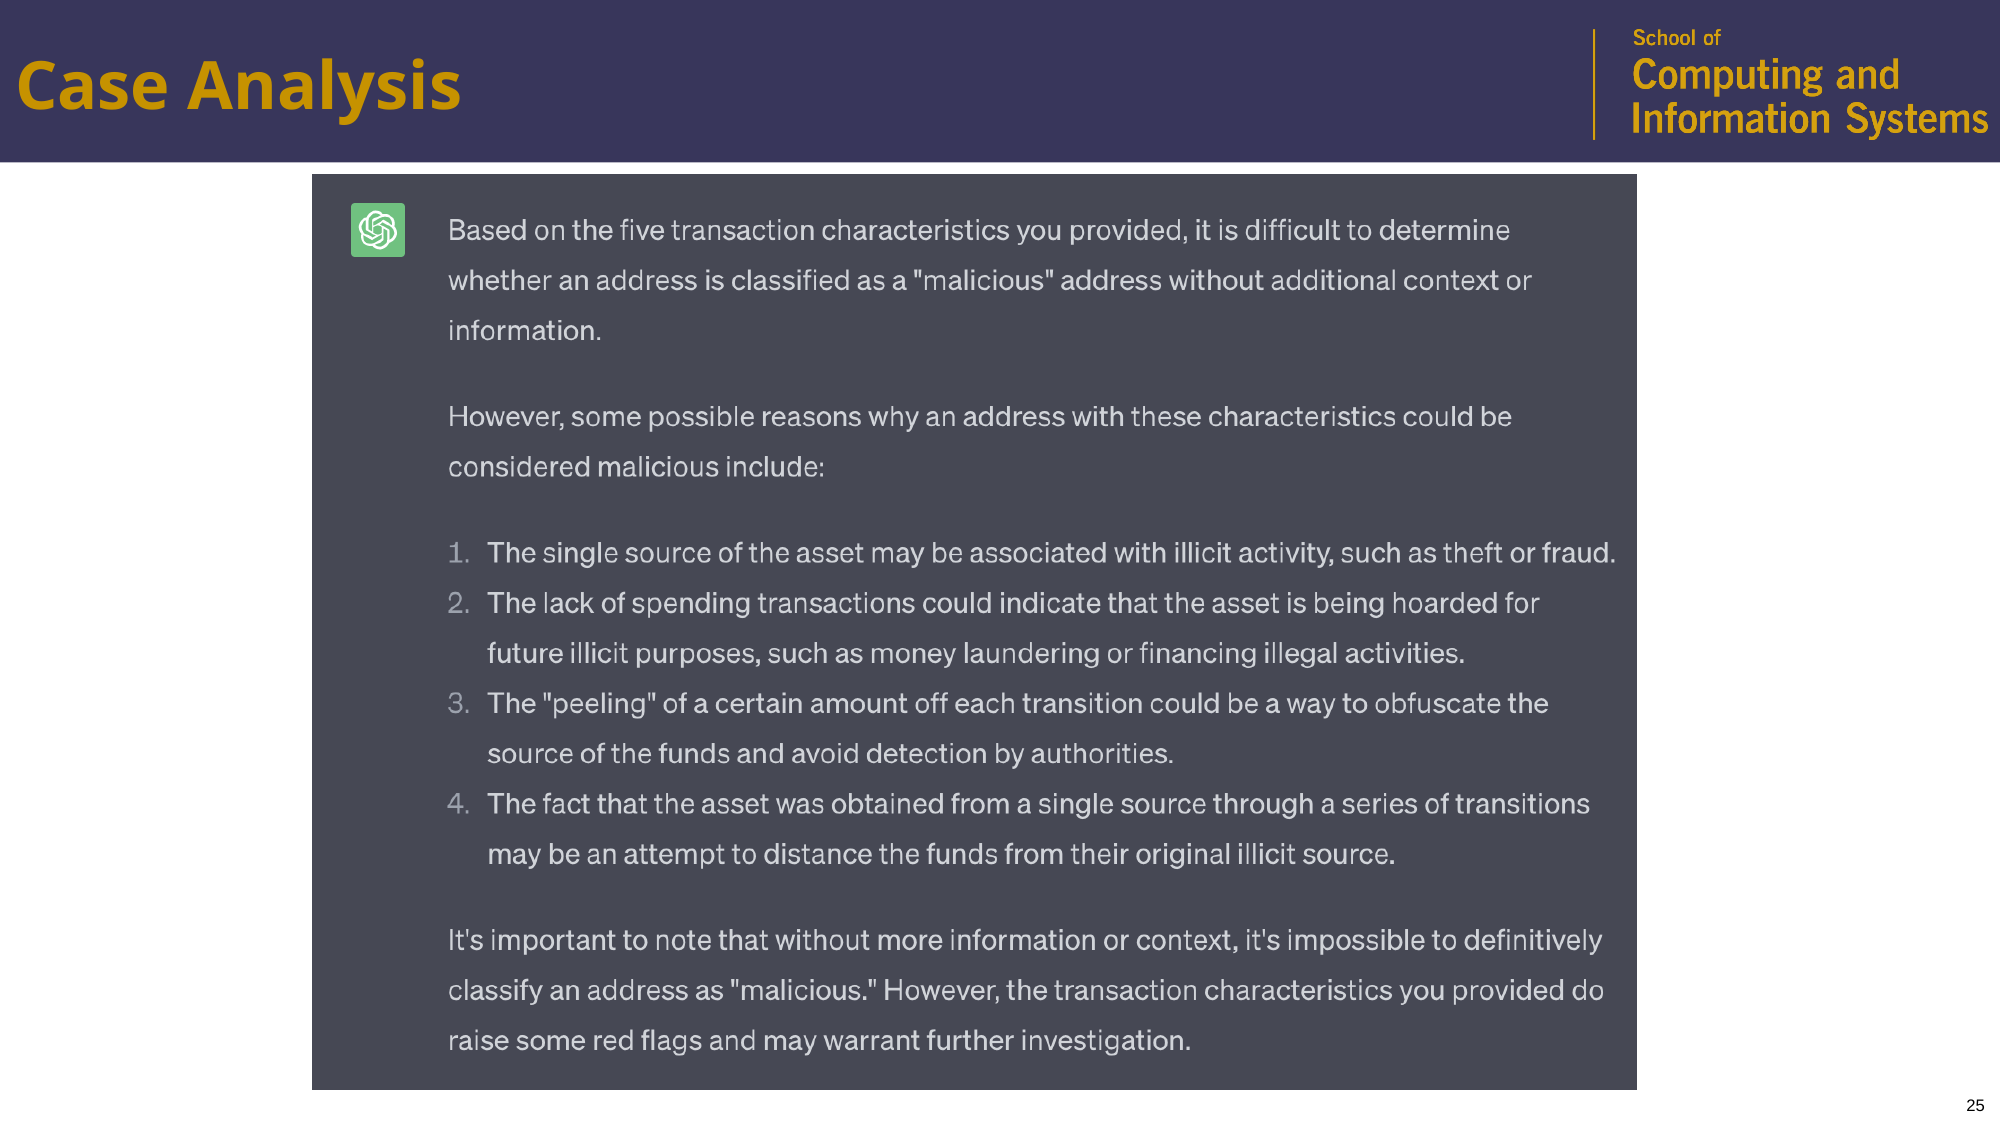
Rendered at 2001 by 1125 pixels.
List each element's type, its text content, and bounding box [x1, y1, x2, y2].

picture [1593, 3, 1988, 140]
text_box Case Analysis [0, 35, 1099, 131]
slide_number 25 [1716, 1087, 2000, 1125]
picture [311, 173, 1637, 1091]
